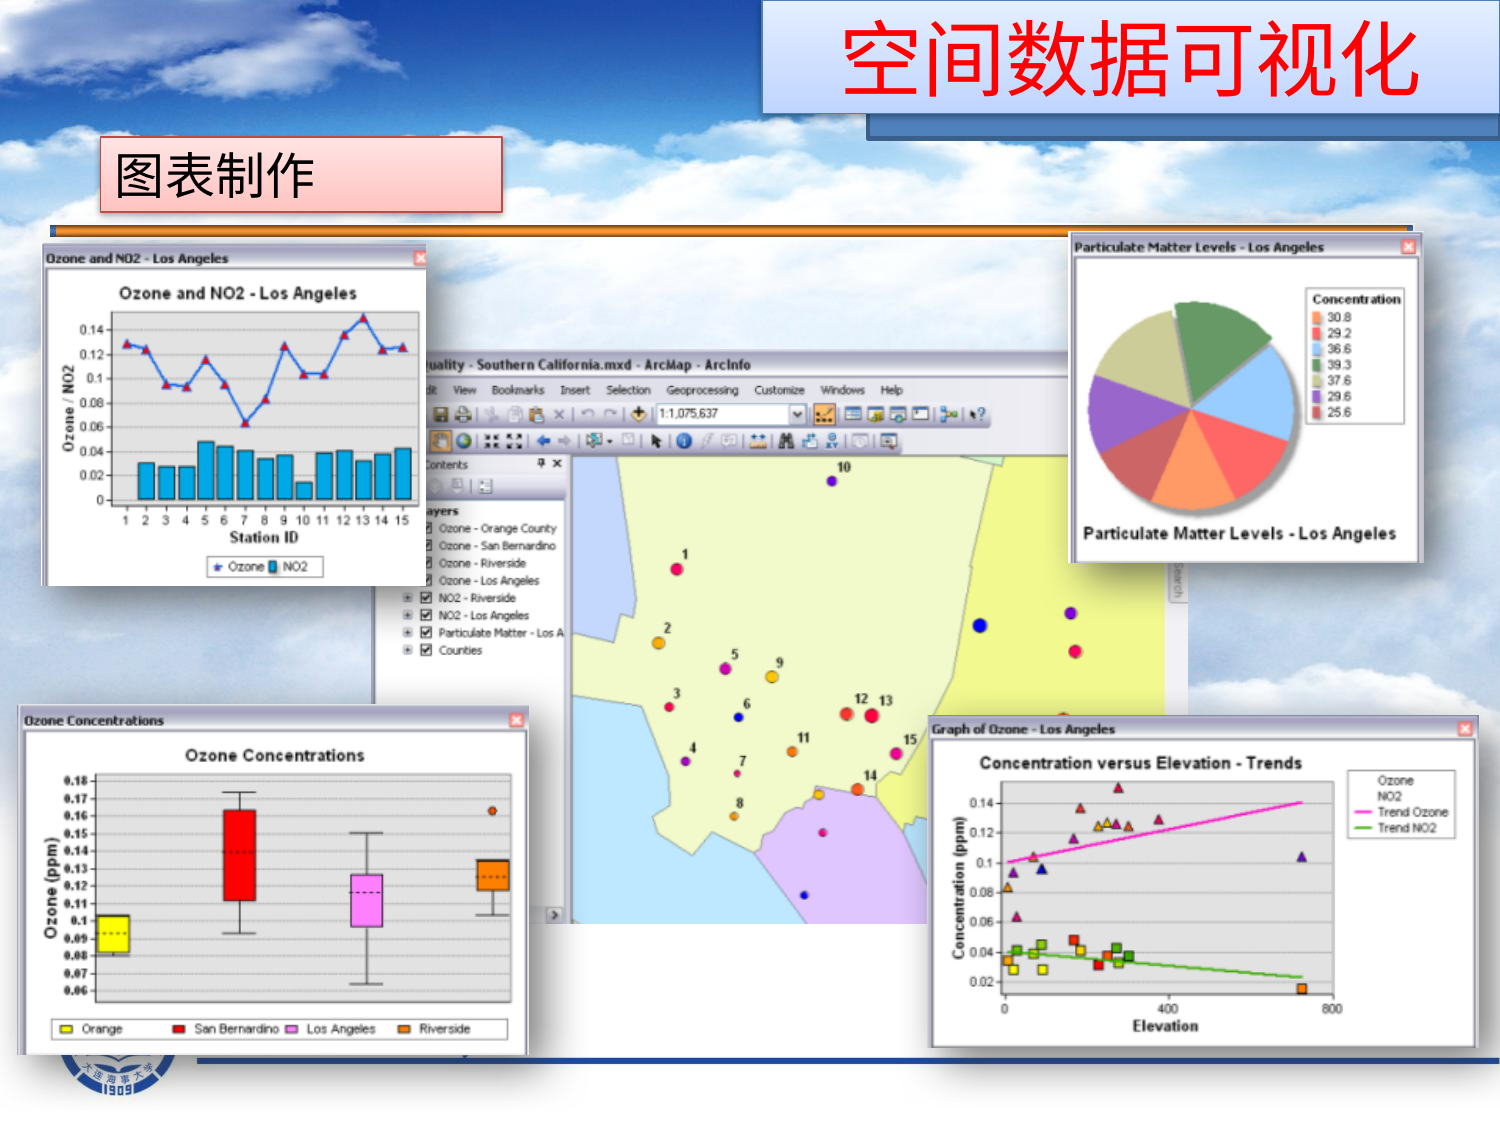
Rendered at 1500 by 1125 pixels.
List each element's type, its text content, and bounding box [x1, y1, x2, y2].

picture [0, 0, 1500, 1125]
text_box 图表制作 [100, 136, 503, 213]
text_box 空间数据可视化 [761, 0, 1500, 114]
